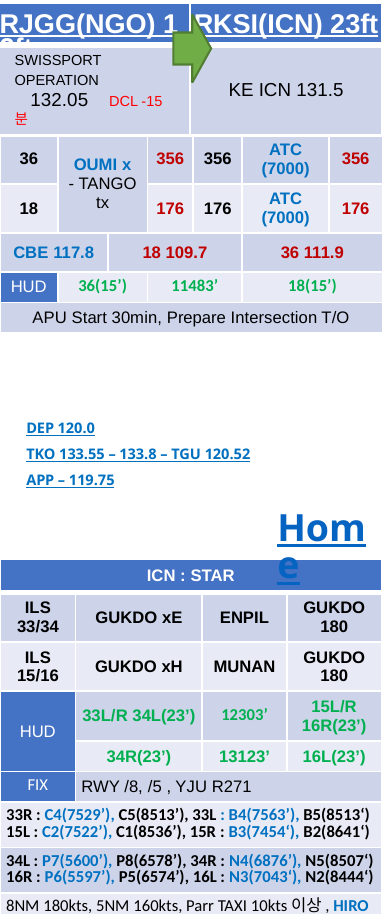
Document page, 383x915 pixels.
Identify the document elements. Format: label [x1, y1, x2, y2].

table_cell [243, 137, 328, 183]
table_cell [330, 185, 382, 232]
table_cell [1, 273, 57, 302]
table_cell [288, 742, 381, 771]
table_cell [76, 643, 201, 690]
table_cell [109, 234, 241, 271]
table_cell [76, 772, 381, 801]
table_header [1, 560, 381, 590]
table_cell [1, 803, 381, 847]
table_cell [243, 273, 382, 302]
table_cell [243, 185, 328, 232]
table_cell [194, 137, 241, 183]
table_cell [1, 772, 75, 801]
table_cell [330, 137, 382, 183]
table_cell [1, 595, 75, 641]
table_cell [76, 595, 201, 641]
table_cell [1, 692, 75, 771]
table_header [0, 4, 189, 42]
table_header [191, 4, 381, 42]
table_cell [1, 185, 57, 232]
table_cell [0, 48, 189, 134]
table_cell [148, 137, 192, 183]
table_cell [148, 185, 192, 232]
table_cell [203, 742, 286, 771]
table_cell [1, 303, 382, 332]
table_cell [1, 137, 57, 183]
table_cell [1, 848, 381, 892]
table_cell [288, 643, 381, 690]
table_cell [1, 643, 75, 690]
table_cell [194, 185, 241, 232]
table_cell [59, 273, 147, 302]
table_cell [59, 137, 147, 232]
table_cell [203, 643, 286, 690]
table_cell [1, 234, 107, 271]
table_cell [1, 894, 381, 914]
table_cell [191, 48, 381, 134]
table_cell [203, 595, 286, 641]
table_cell [288, 595, 381, 641]
table_cell [148, 273, 241, 302]
table_cell [288, 692, 381, 740]
table_cell [203, 692, 286, 740]
table_cell [76, 742, 201, 771]
text_box [173, 14, 212, 83]
table_cell [243, 234, 382, 271]
text_box [11, 404, 266, 495]
table_cell [76, 692, 201, 740]
text_box [277, 504, 382, 556]
